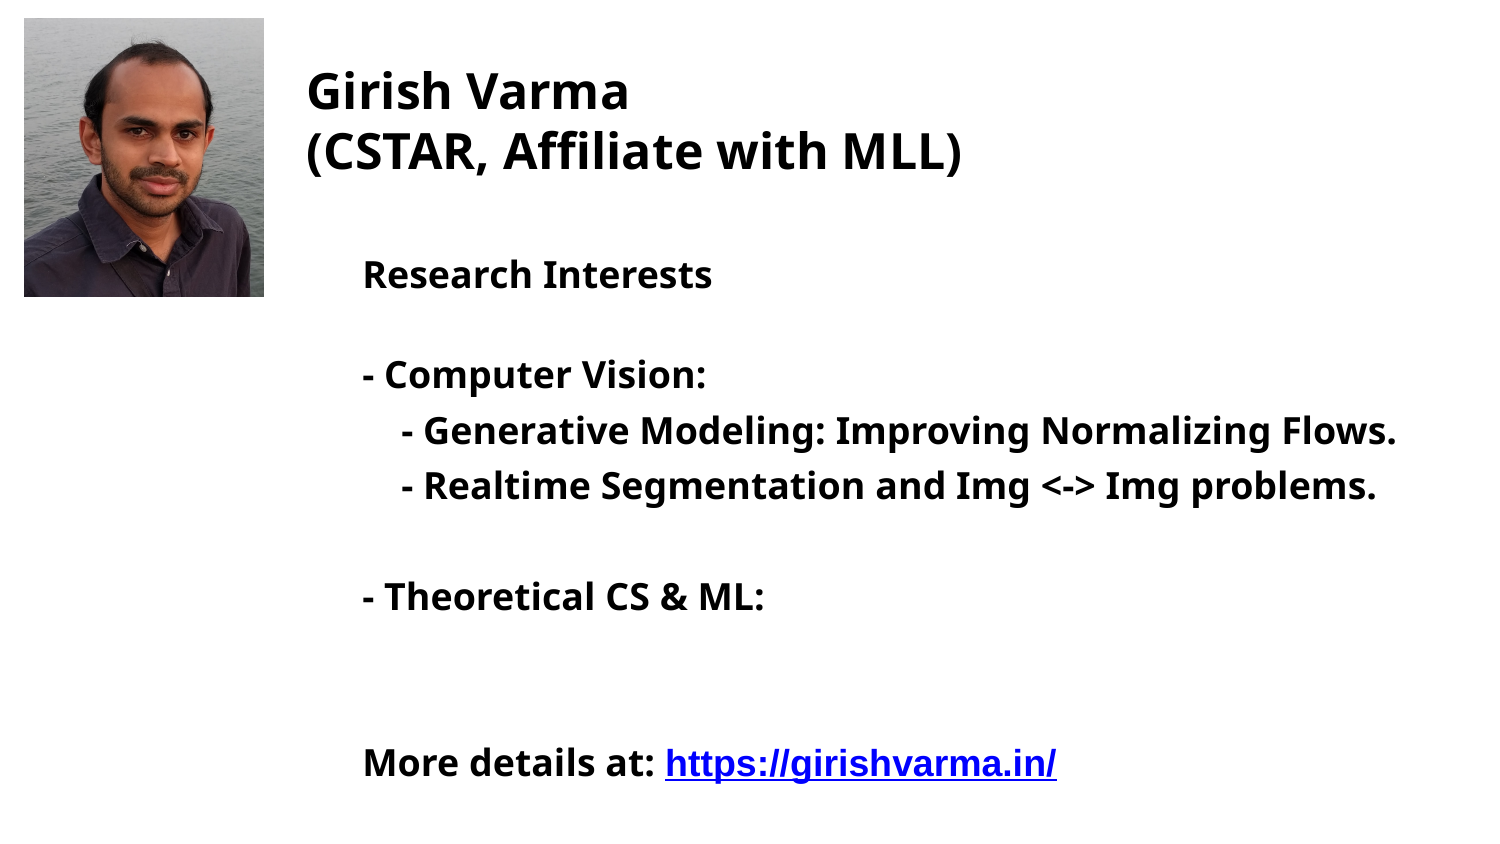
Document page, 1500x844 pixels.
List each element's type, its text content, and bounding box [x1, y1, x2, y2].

text_box Girish Varma (CSTAR, Affiliate with MLL) [302, 0, 1335, 211]
list Research Interests - Computer Vision: - Generative Modeling: Improving Normalizing Flows. - Realtime Segmentation and Img <-> Img problems. - Theoretical CS & ML: More details at: https://girishvarma.in/ [356, 244, 1432, 817]
picture [24, 18, 264, 297]
